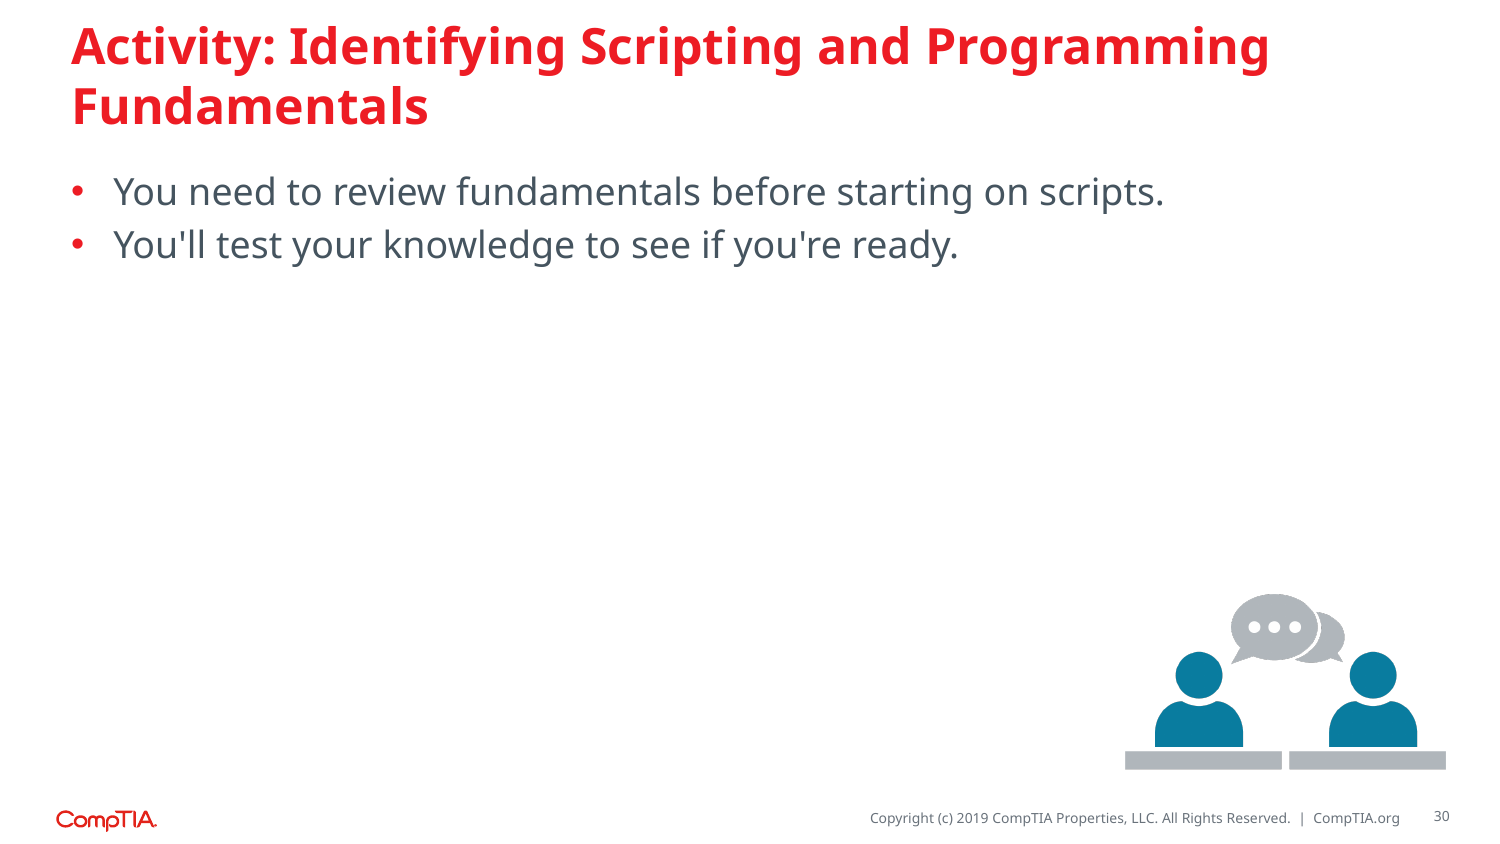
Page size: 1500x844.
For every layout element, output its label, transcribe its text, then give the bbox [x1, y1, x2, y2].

slide_number 30 [1407, 800, 1450, 835]
picture [1124, 593, 1446, 770]
list You need to review fundamentals before starting on scripts. You'll test your knowledge to see if you're ready. [56, 160, 1444, 768]
title Activity: Identifying Scripting and Programming Fundamentals [56, 22, 1350, 127]
